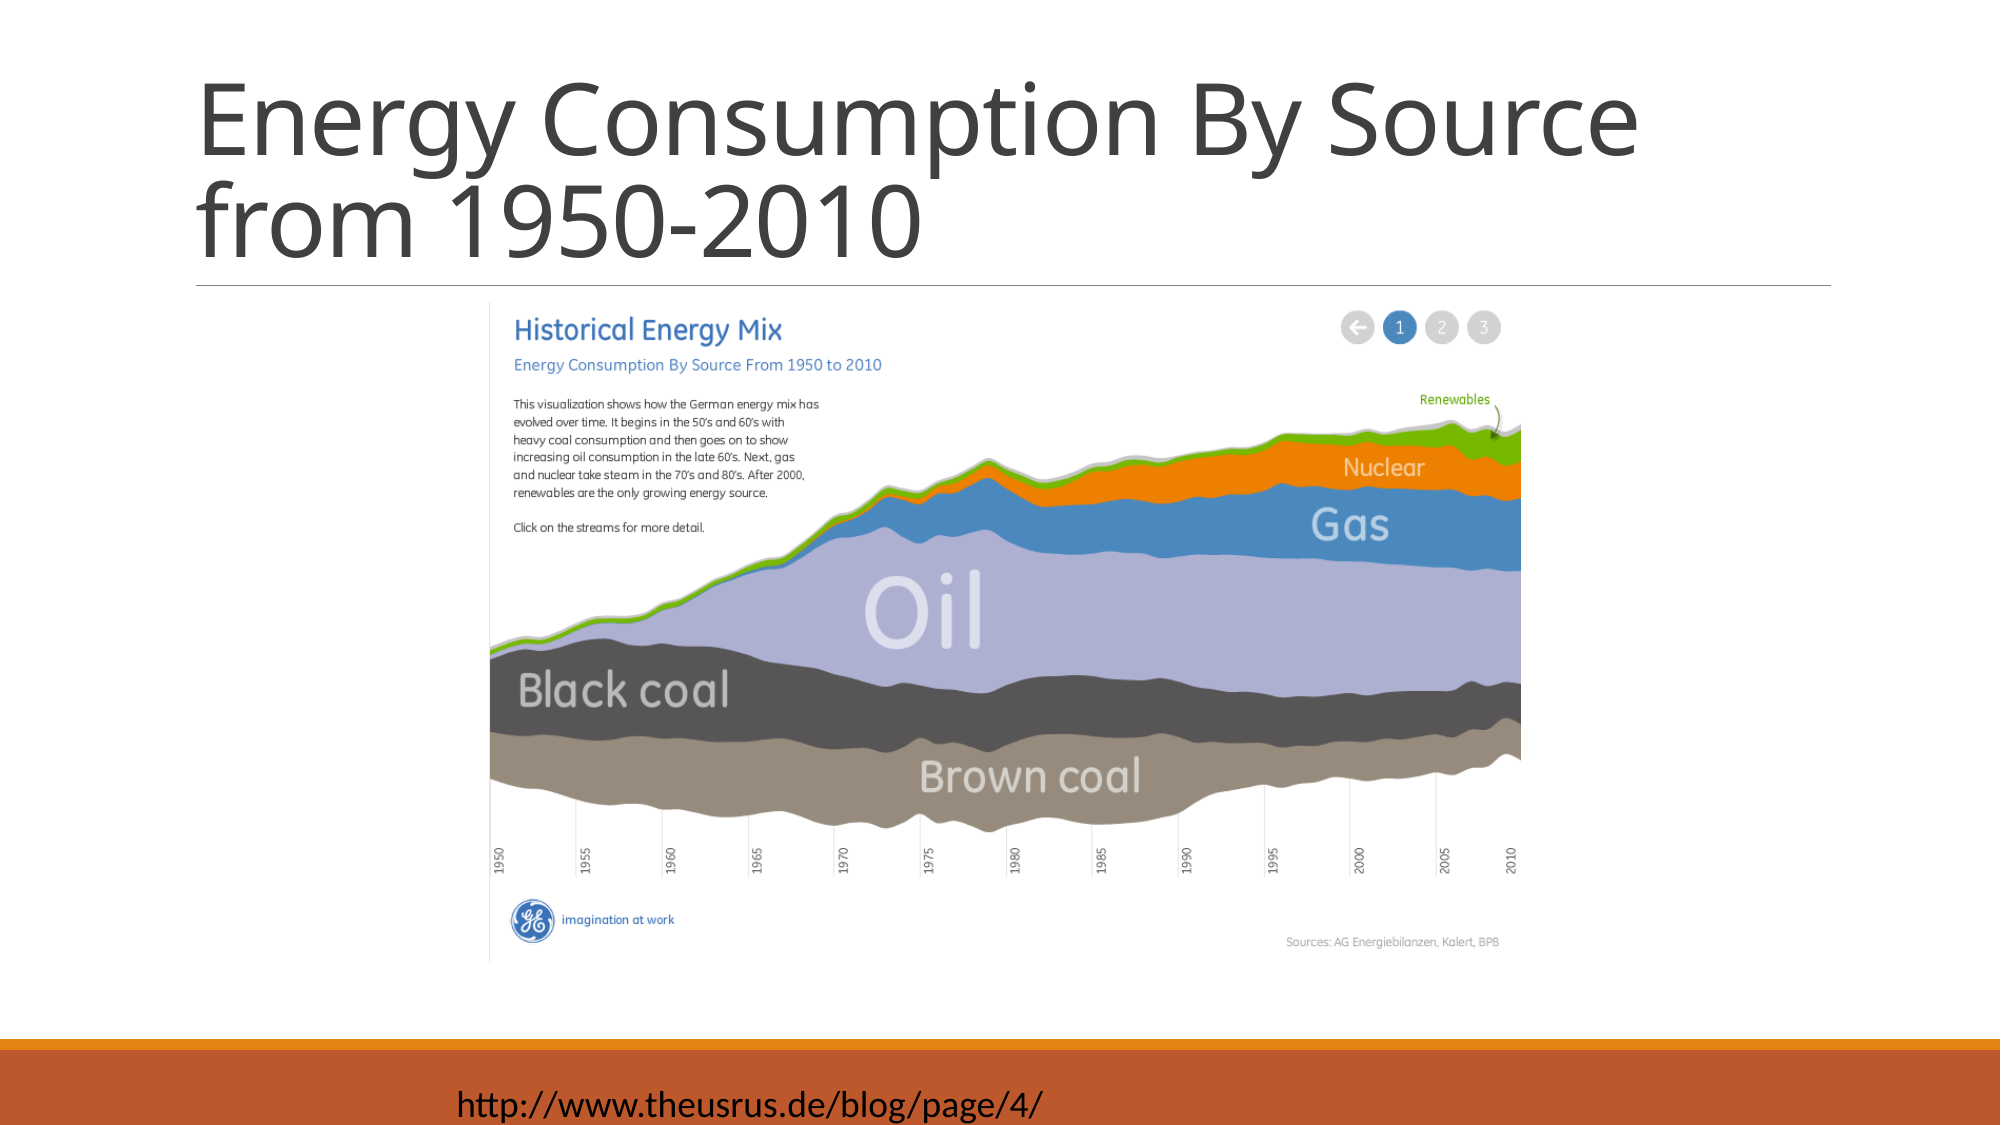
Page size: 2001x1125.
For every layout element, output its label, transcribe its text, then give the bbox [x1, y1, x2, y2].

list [488, 302, 1522, 964]
title Energy Consumption By Source from 1950-2010 [180, 47, 1830, 285]
text_box http://www.theusrus.de/blog/page/4/ [441, 1072, 1059, 1125]
